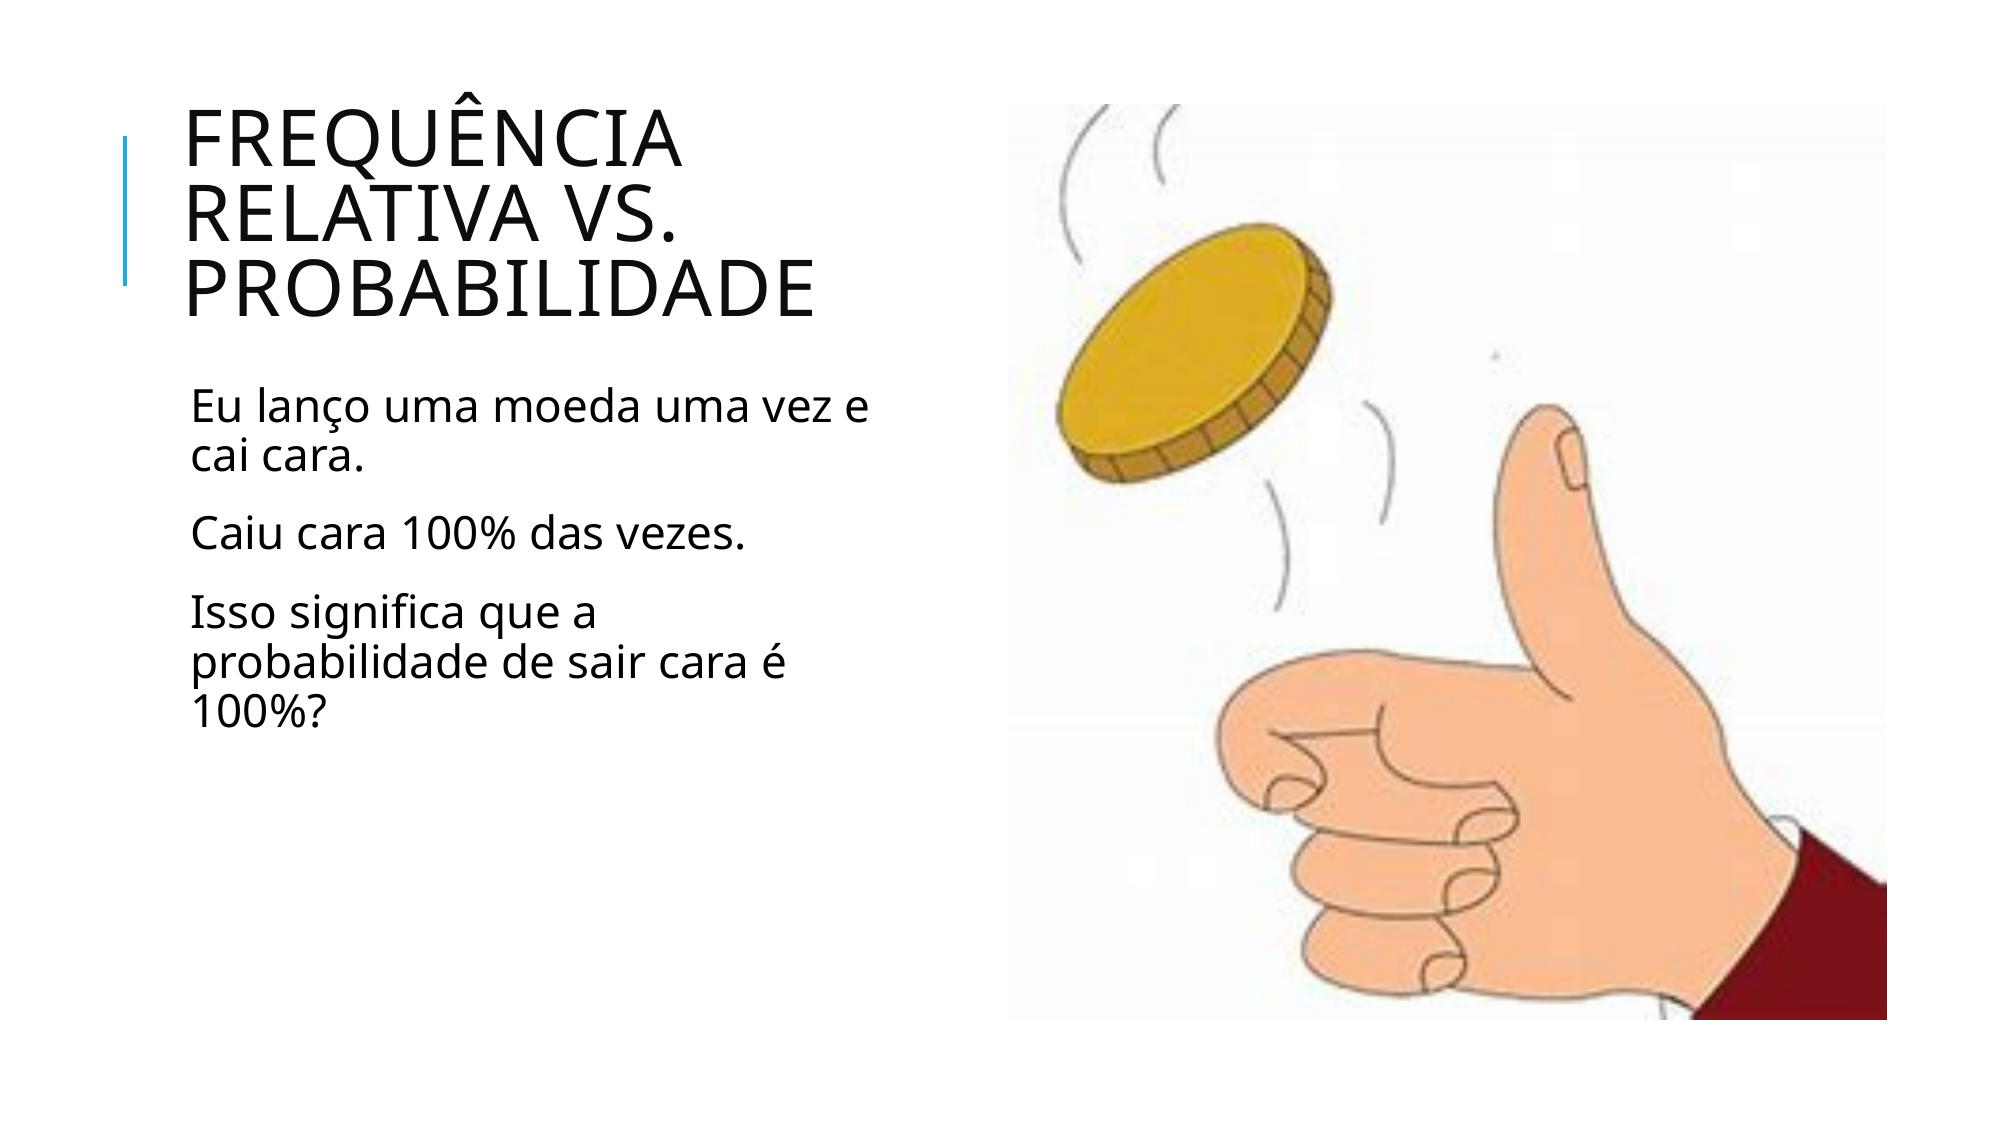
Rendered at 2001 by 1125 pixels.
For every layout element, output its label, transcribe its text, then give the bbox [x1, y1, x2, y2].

list Eu lanço uma moeda uma vez e cai cara. Caiu cara 100% das vezes. Isso significa que a probabilidade de sair cara é 100%? [168, 375, 895, 1020]
picture [1008, 104, 1887, 1021]
title Frequência relativa vs. Probabilidade [168, 96, 895, 342]
